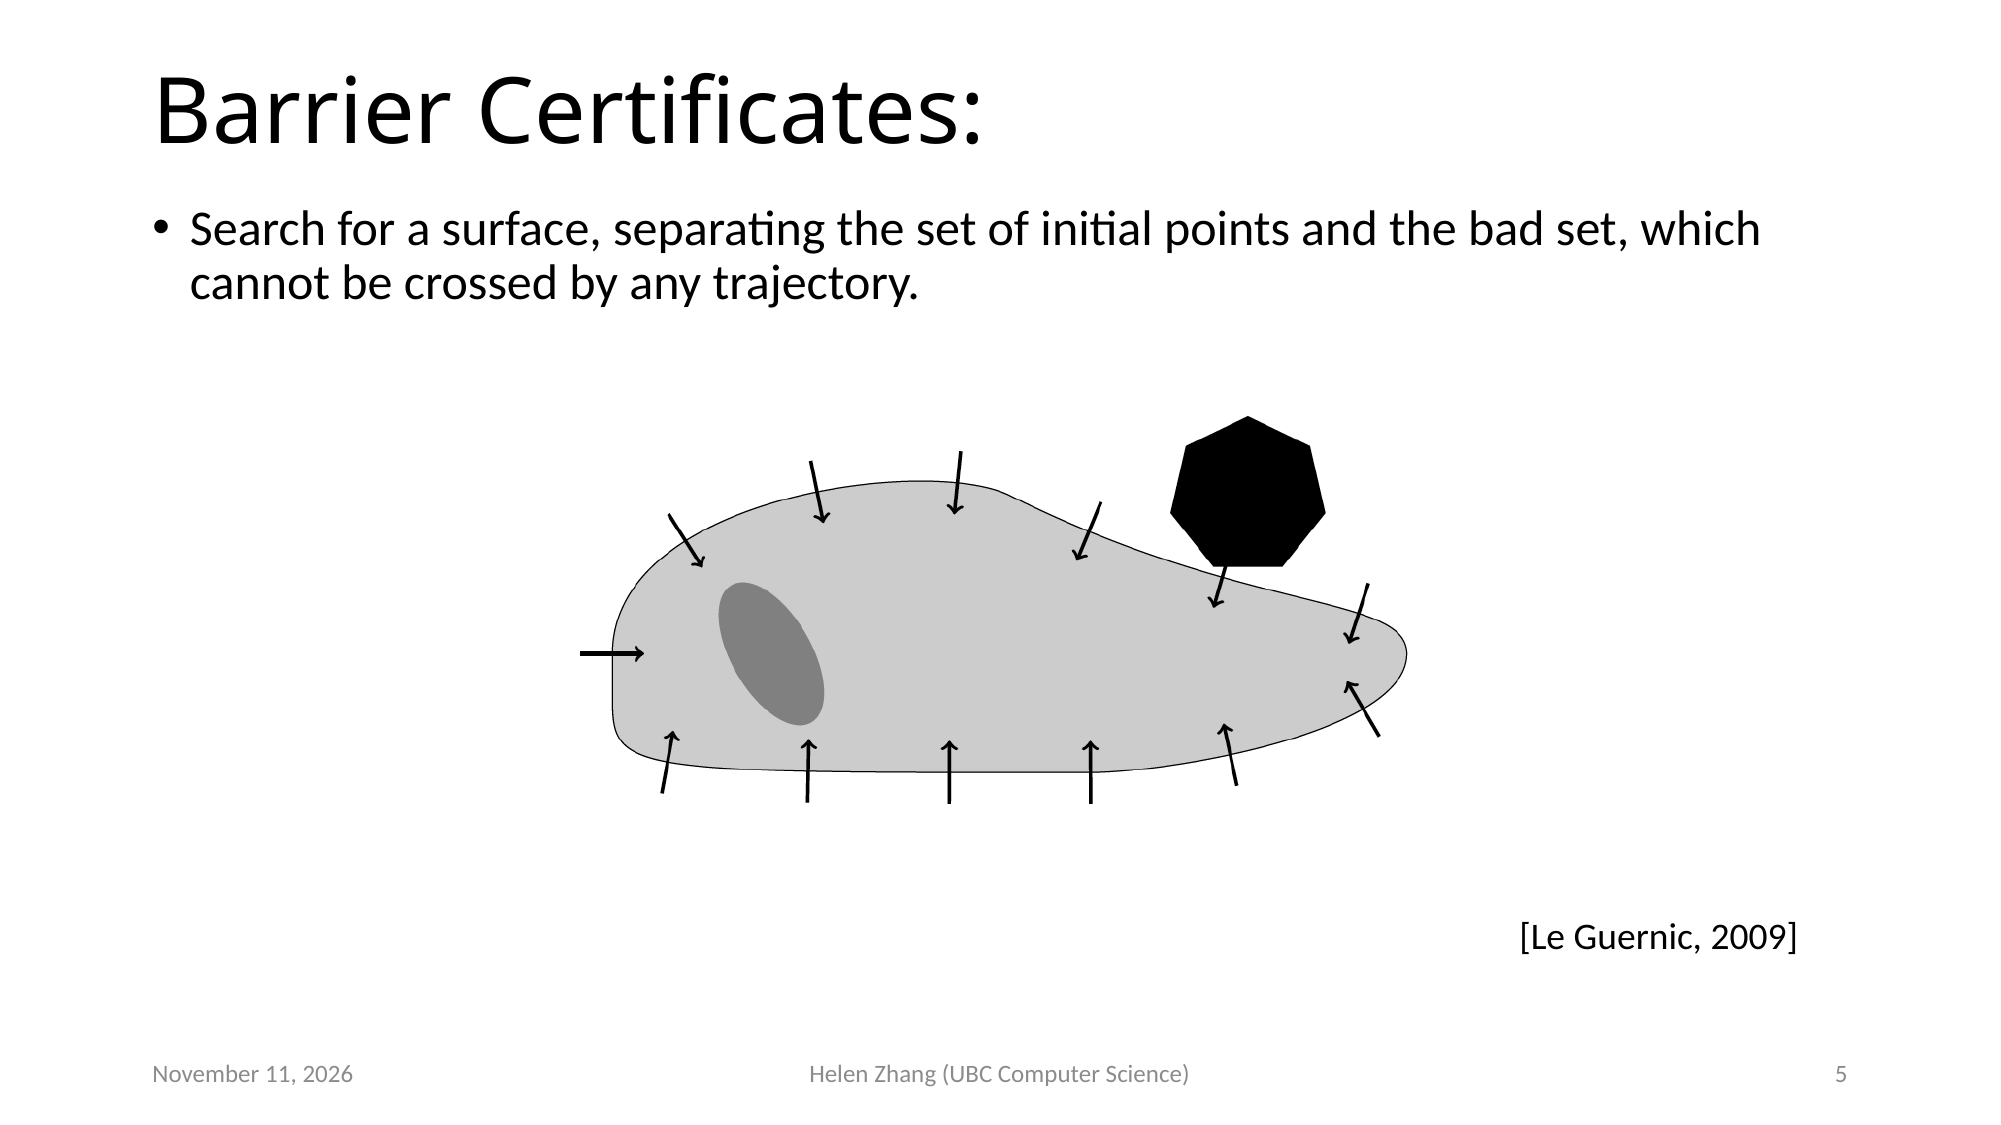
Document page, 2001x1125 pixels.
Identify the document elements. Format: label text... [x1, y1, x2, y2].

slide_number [137, 1042, 588, 1103]
list Search for a surface, separating the set of initial points and the bad set, which cannot be crossed by any trajectory. [137, 195, 1863, 1014]
text_box [Le Guernic, 2009] [1504, 904, 1814, 1010]
footer Helen Zhang (UBC Computer Science) [662, 1042, 1338, 1103]
picture [503, 379, 1497, 830]
slide_number 5 [1412, 1042, 1863, 1103]
title Barrier Certificates: [137, 59, 1863, 195]
